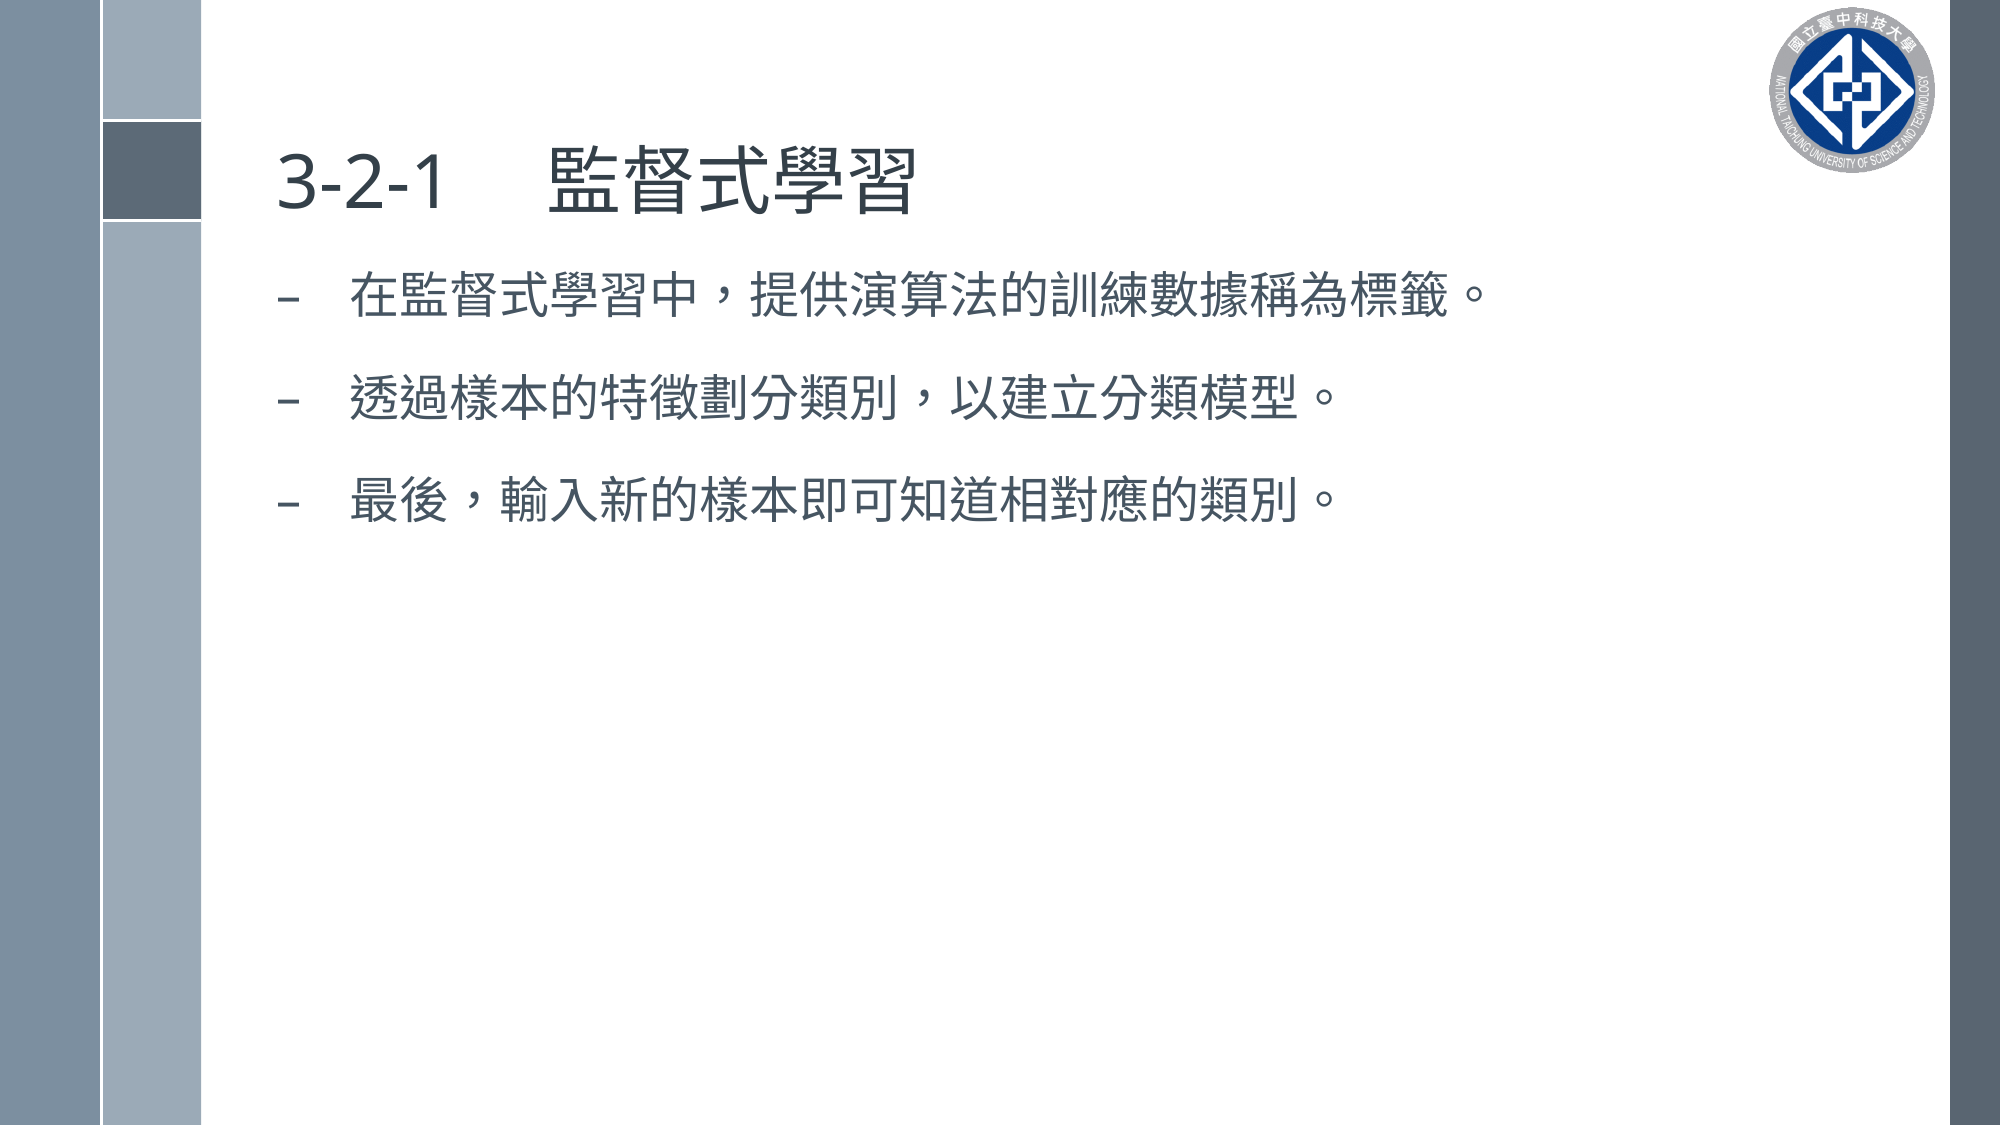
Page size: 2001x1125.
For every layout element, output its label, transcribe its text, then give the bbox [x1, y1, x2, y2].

title 3-2-1 監督式學習 [261, 29, 1867, 233]
picture [1769, 7, 1935, 173]
list 在監督式學習中，提供演算法的訓練數據稱為標籤。 透過樣本的特徵劃分類別，以建立分類模型。 最後，輸入新的樣本即可知道相對應的類別。 [261, 262, 1867, 1013]
